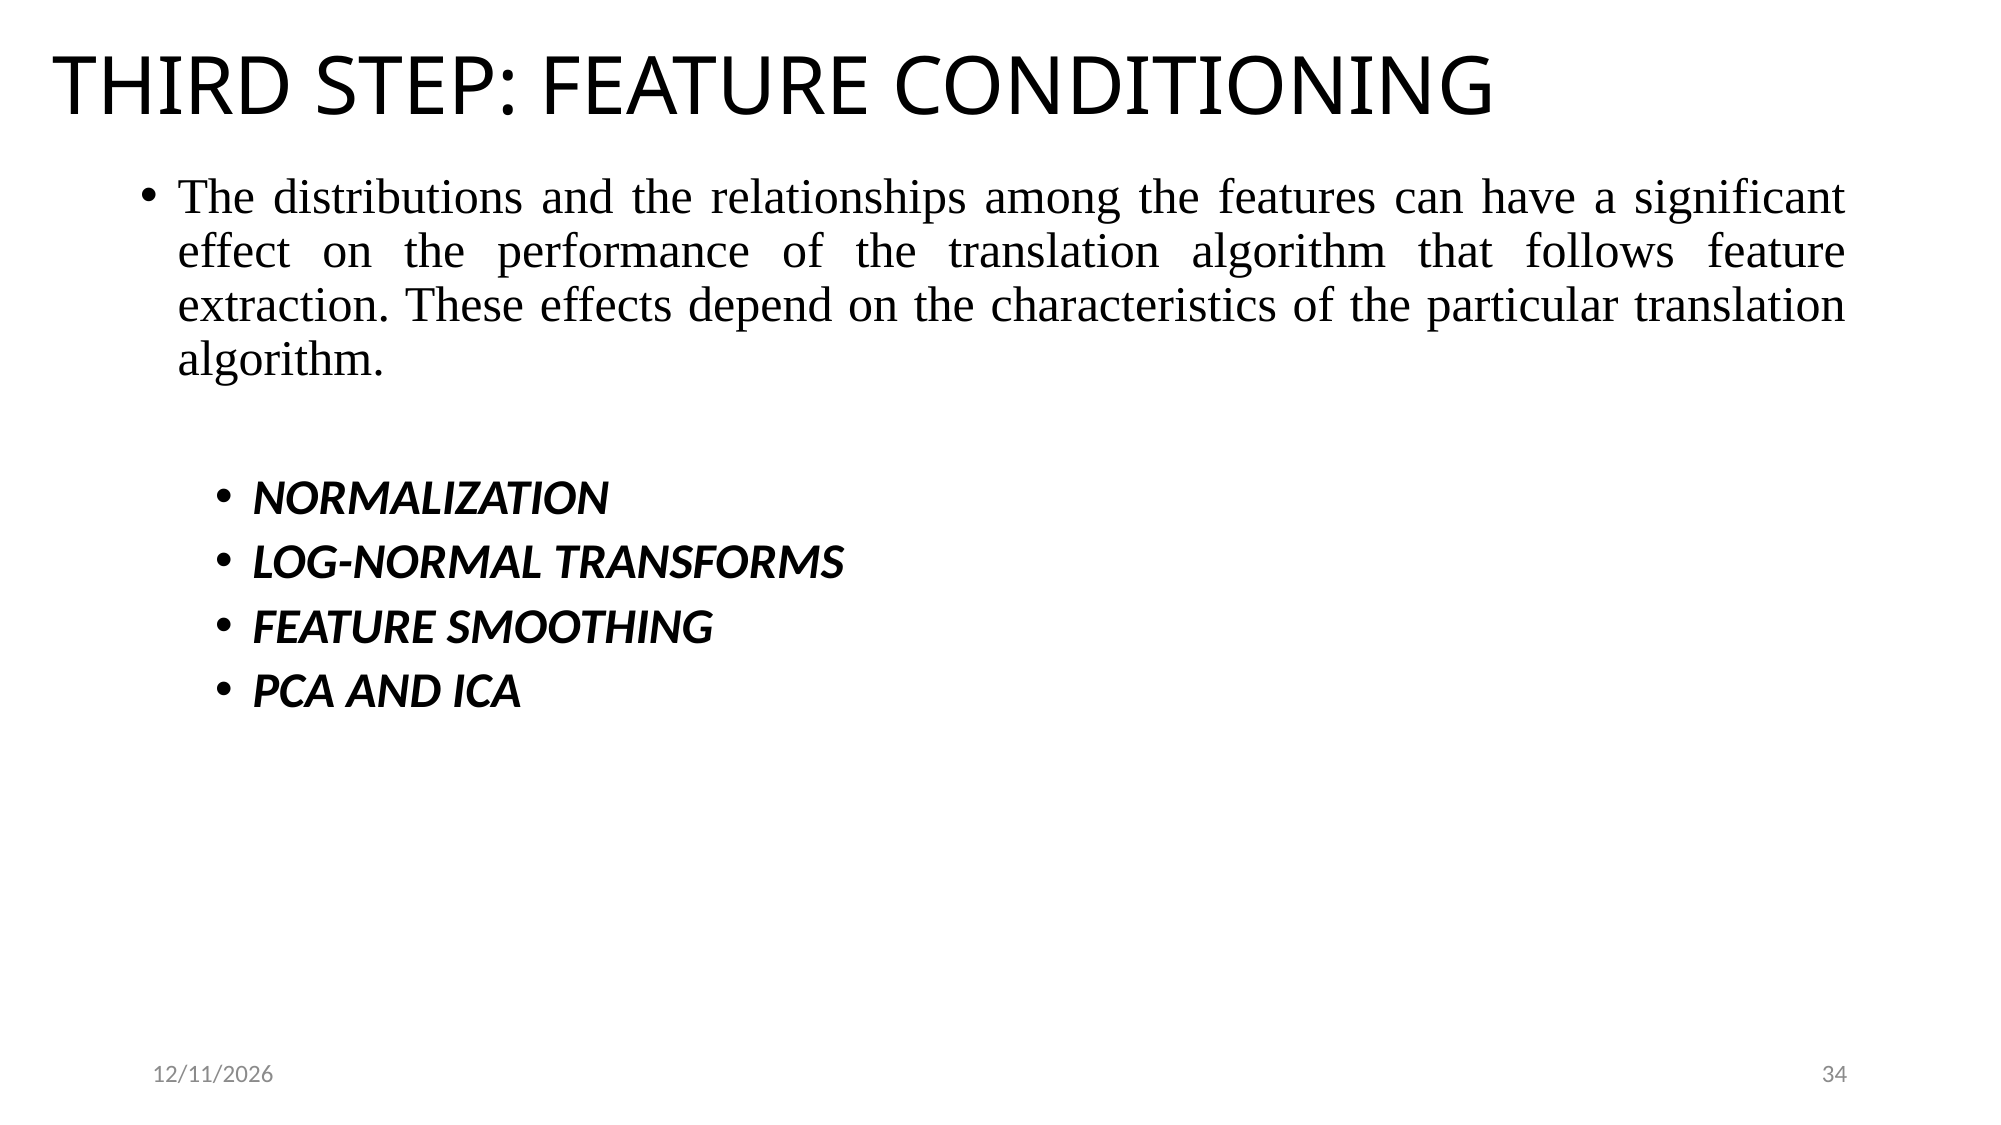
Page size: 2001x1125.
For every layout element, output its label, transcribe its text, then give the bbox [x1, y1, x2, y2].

title THIRD STEP: FEATURE CONDITIONING [37, 37, 1763, 141]
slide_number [137, 1042, 588, 1103]
list The distributions and the relationships among the features can have a significant effect on the performance of the translation algorithm that follows feature extraction. These effects depend on the characteristics of the particular translation algorithm. NORMALIZATION LOG-NORMAL TRANSFORMS FEATURE SMOOTHING PCA AND ICA [125, 162, 1863, 1000]
slide_number 34 [1412, 1042, 1863, 1103]
